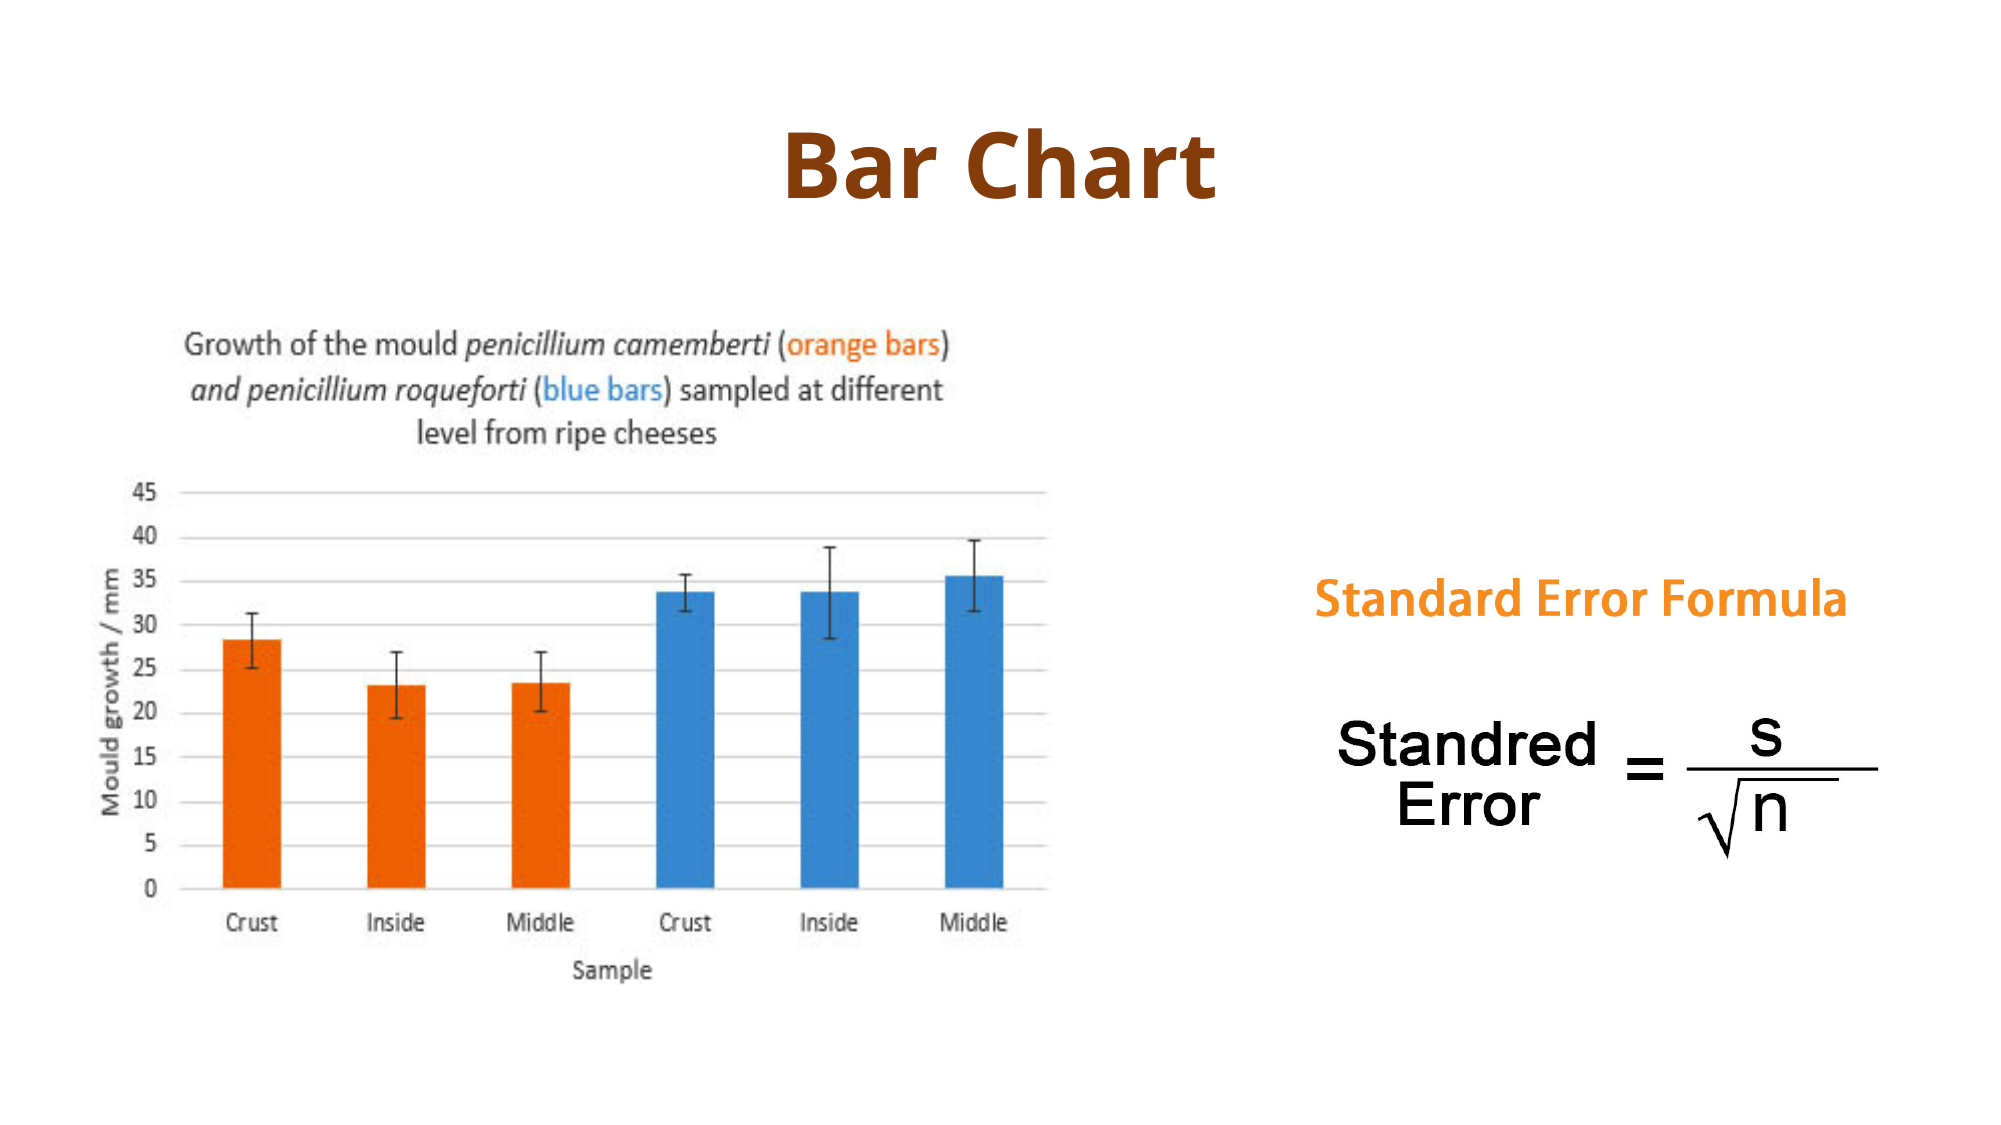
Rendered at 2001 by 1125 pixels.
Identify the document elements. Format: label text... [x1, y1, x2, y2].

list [75, 310, 1058, 1007]
picture [1306, 562, 1885, 911]
title Bar Chart [137, 59, 1863, 278]
